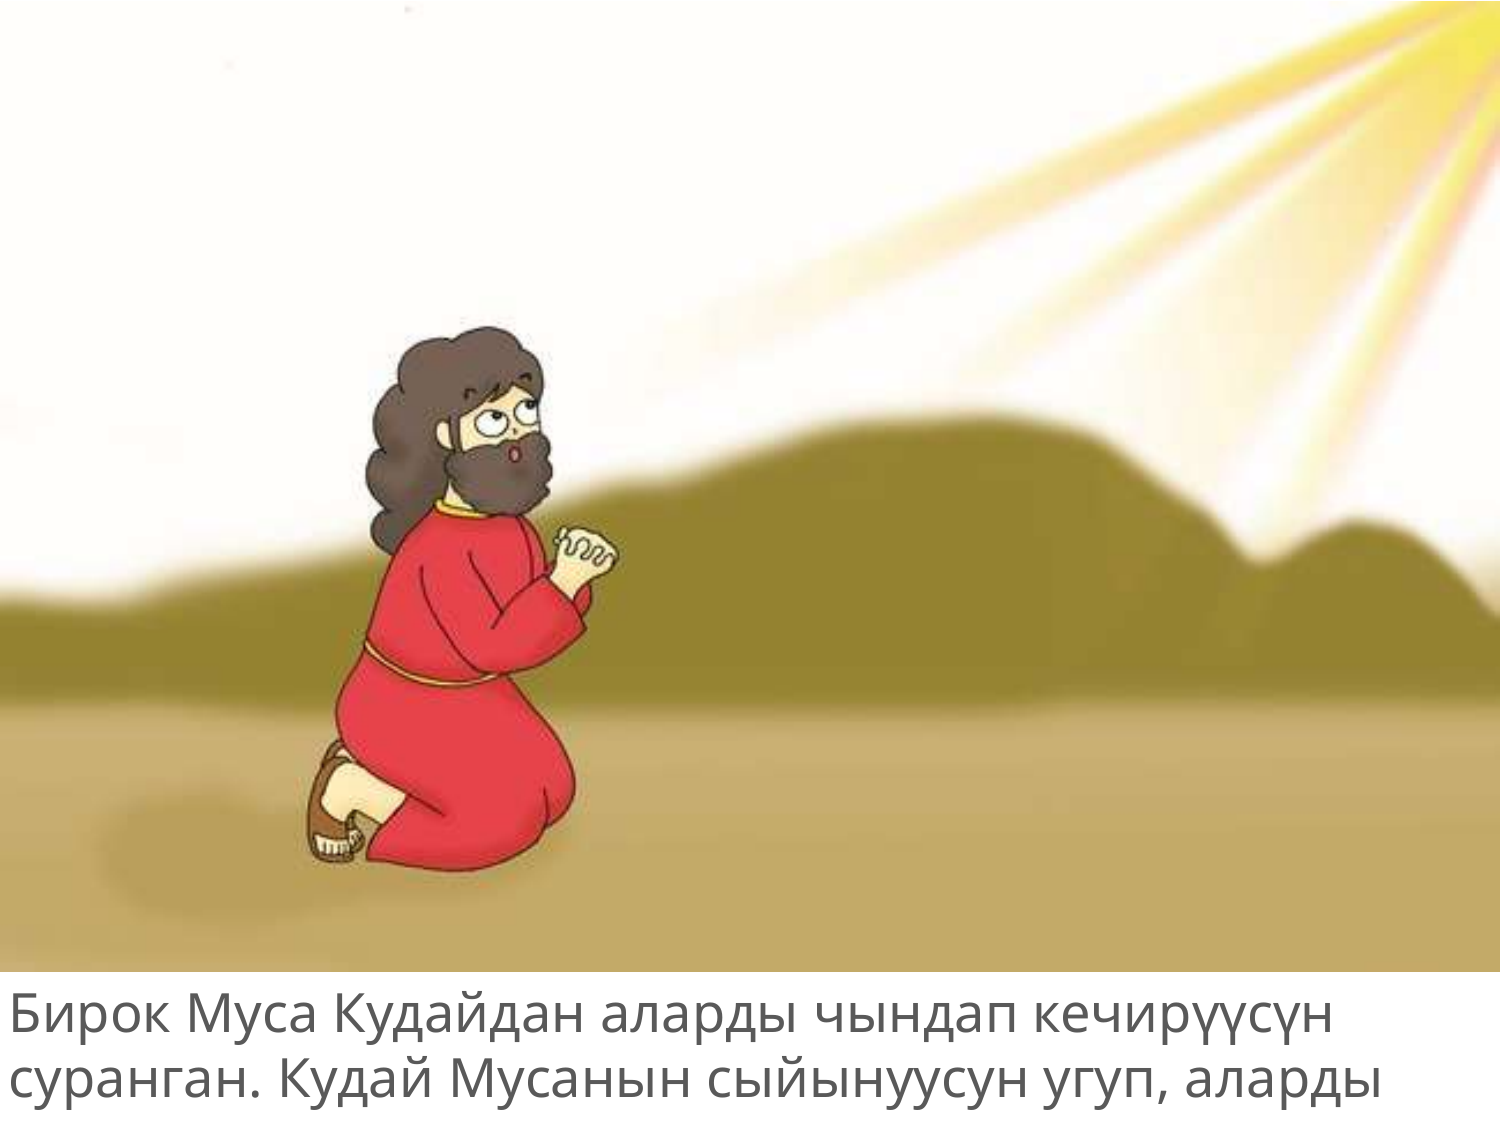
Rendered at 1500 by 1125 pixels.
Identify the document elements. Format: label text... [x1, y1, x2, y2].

text_box Бирок Муса Кудайдан аларды чындап кечирүүсүн суранган. Кудай Мусанын сыйынуусун угуп, аларды кечирди. [0, 979, 1500, 1125]
picture [0, 0, 1500, 972]
